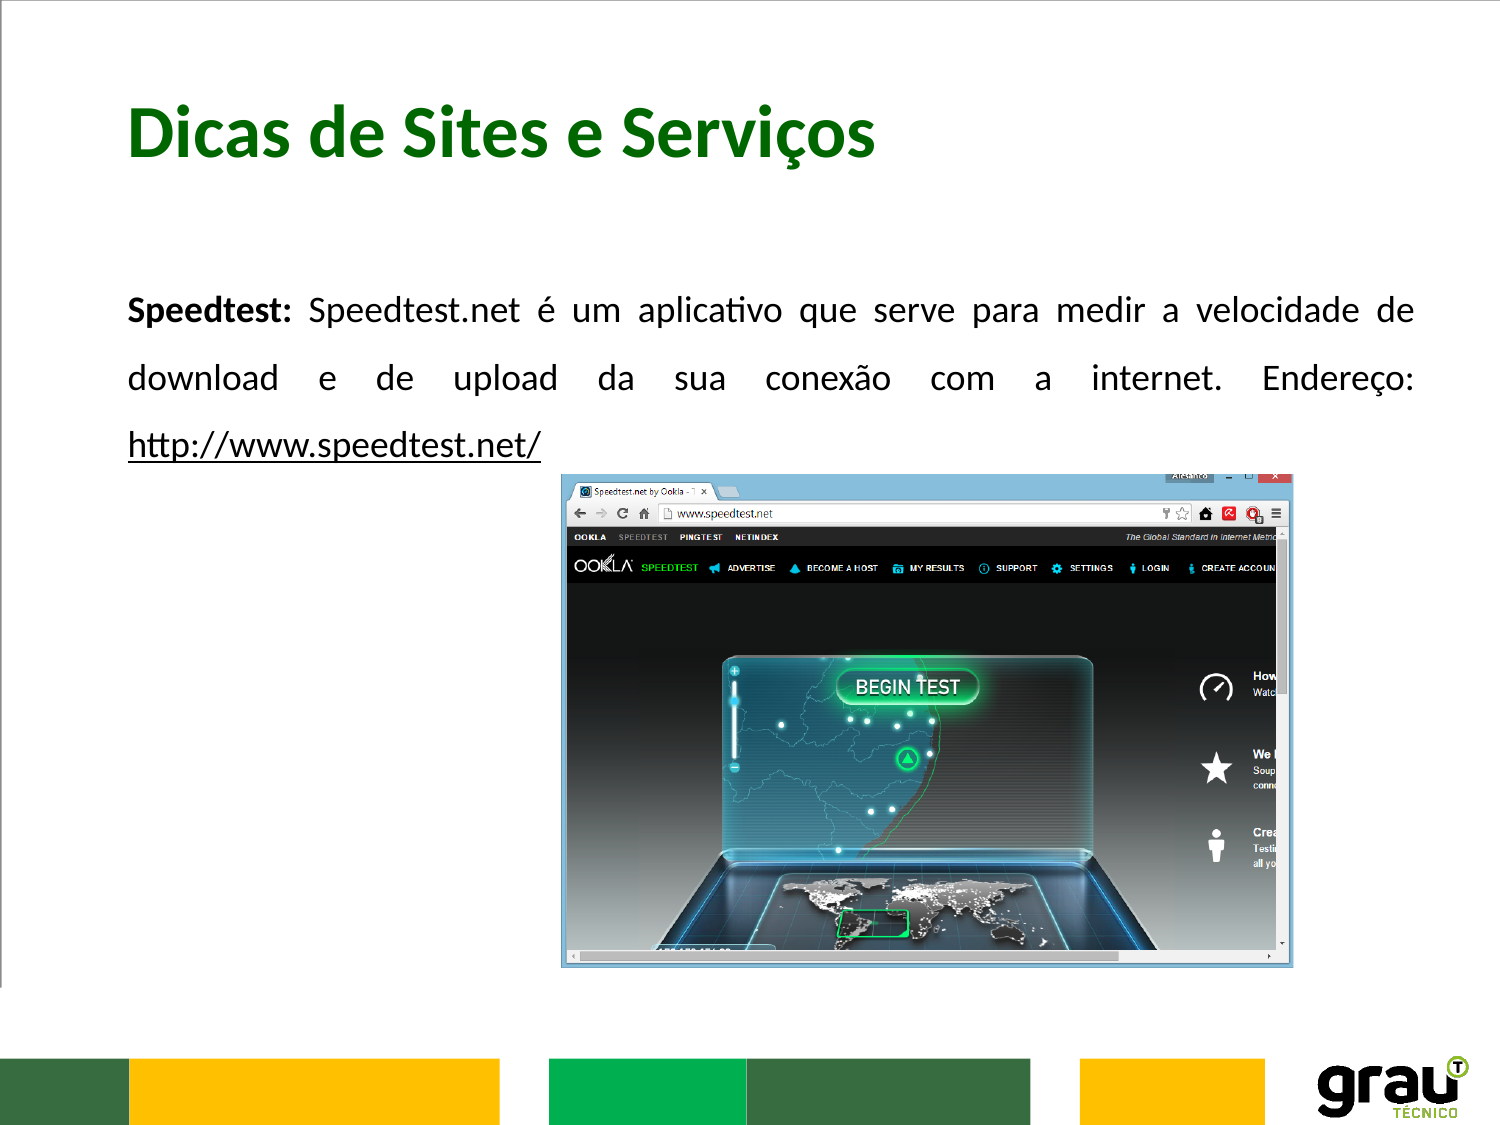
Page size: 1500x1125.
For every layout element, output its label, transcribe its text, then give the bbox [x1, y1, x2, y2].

text_box Speedtest: Speedtest.net é um aplicativo que serve para medir a velocidade de download e de upload da sua conexão com a internet. Endereço: http://www.speedtest.net/ [112, 255, 1432, 473]
text_box Dicas de Sites e Serviços [112, 7, 1388, 249]
picture [1316, 1055, 1470, 1121]
picture [0, 0, 1500, 987]
